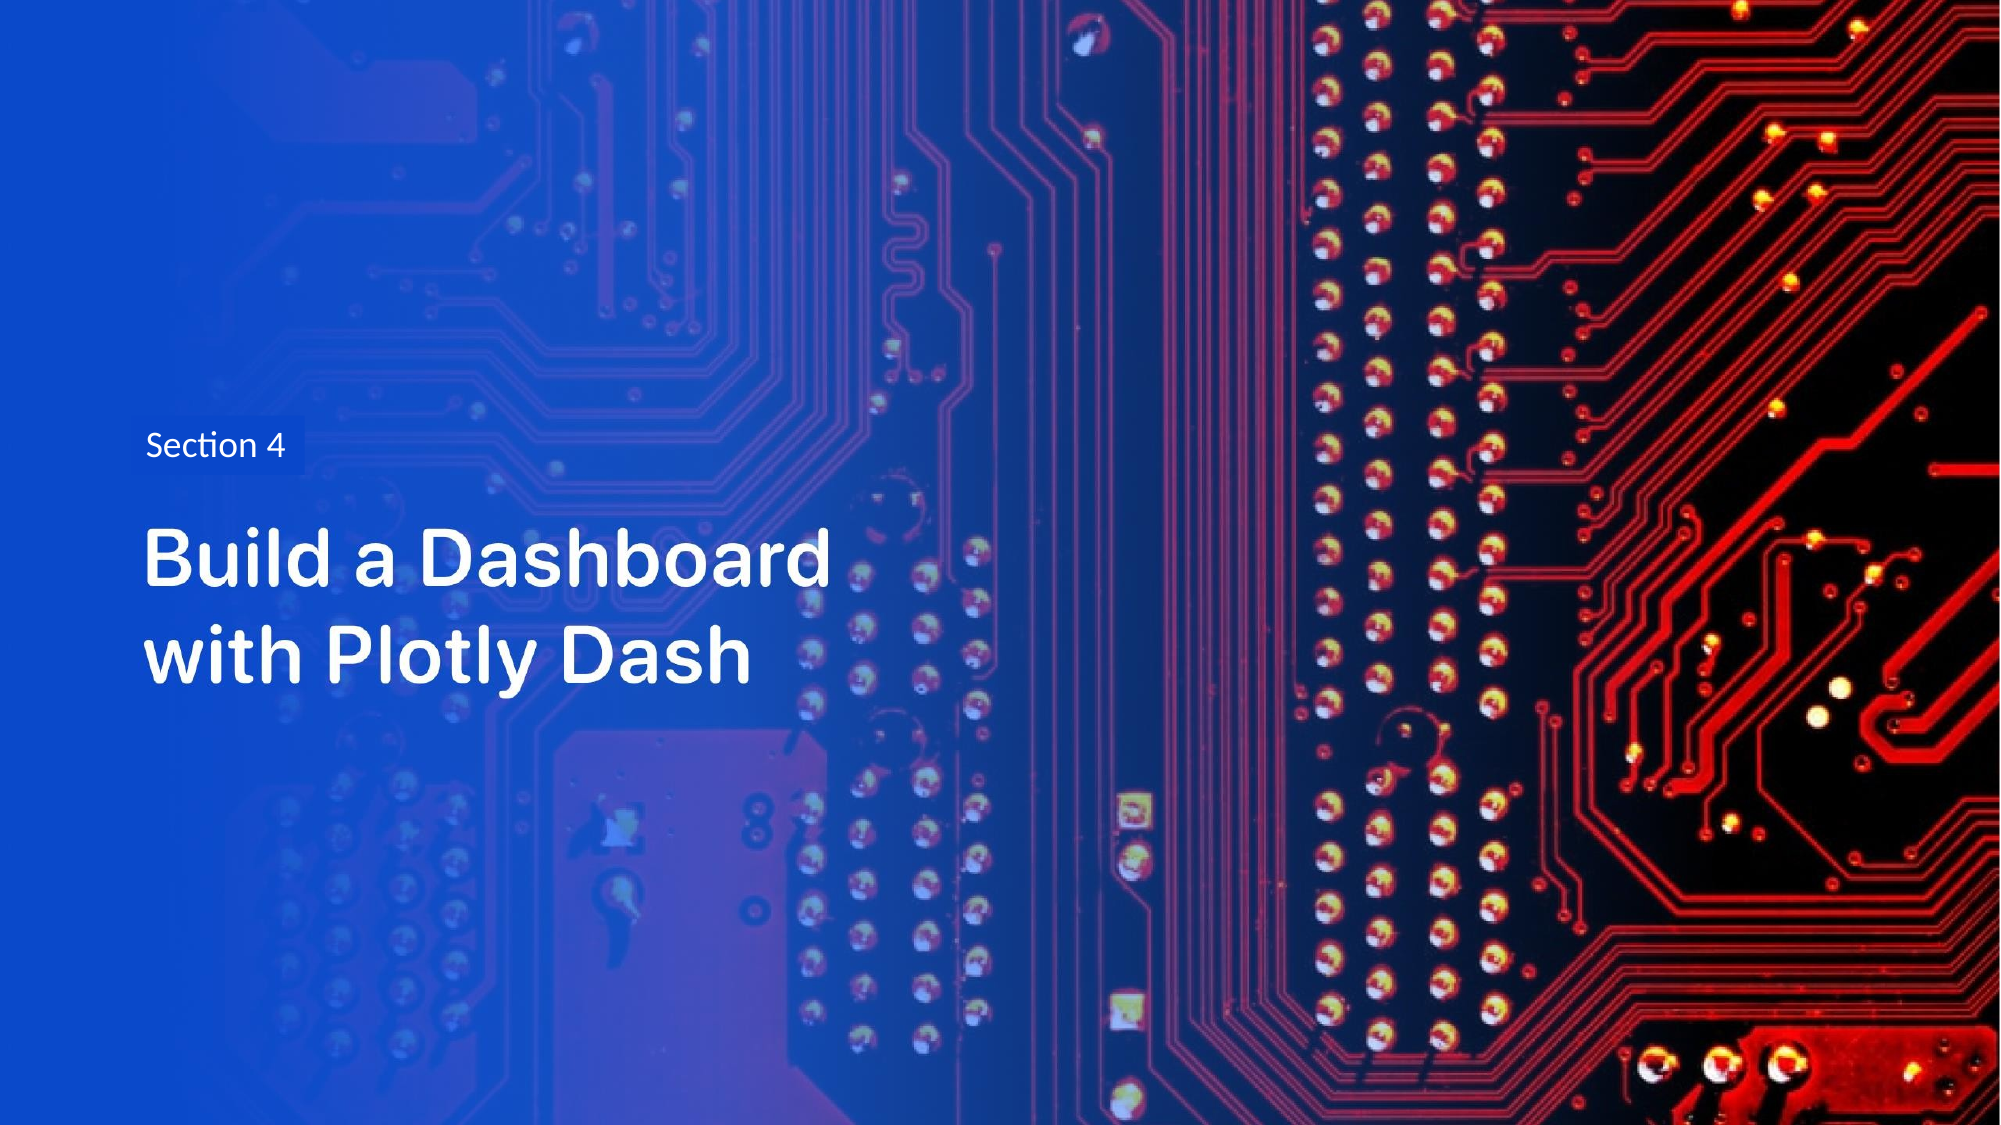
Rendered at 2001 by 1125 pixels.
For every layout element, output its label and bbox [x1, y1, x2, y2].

text_box [0, 0, 2000, 1125]
